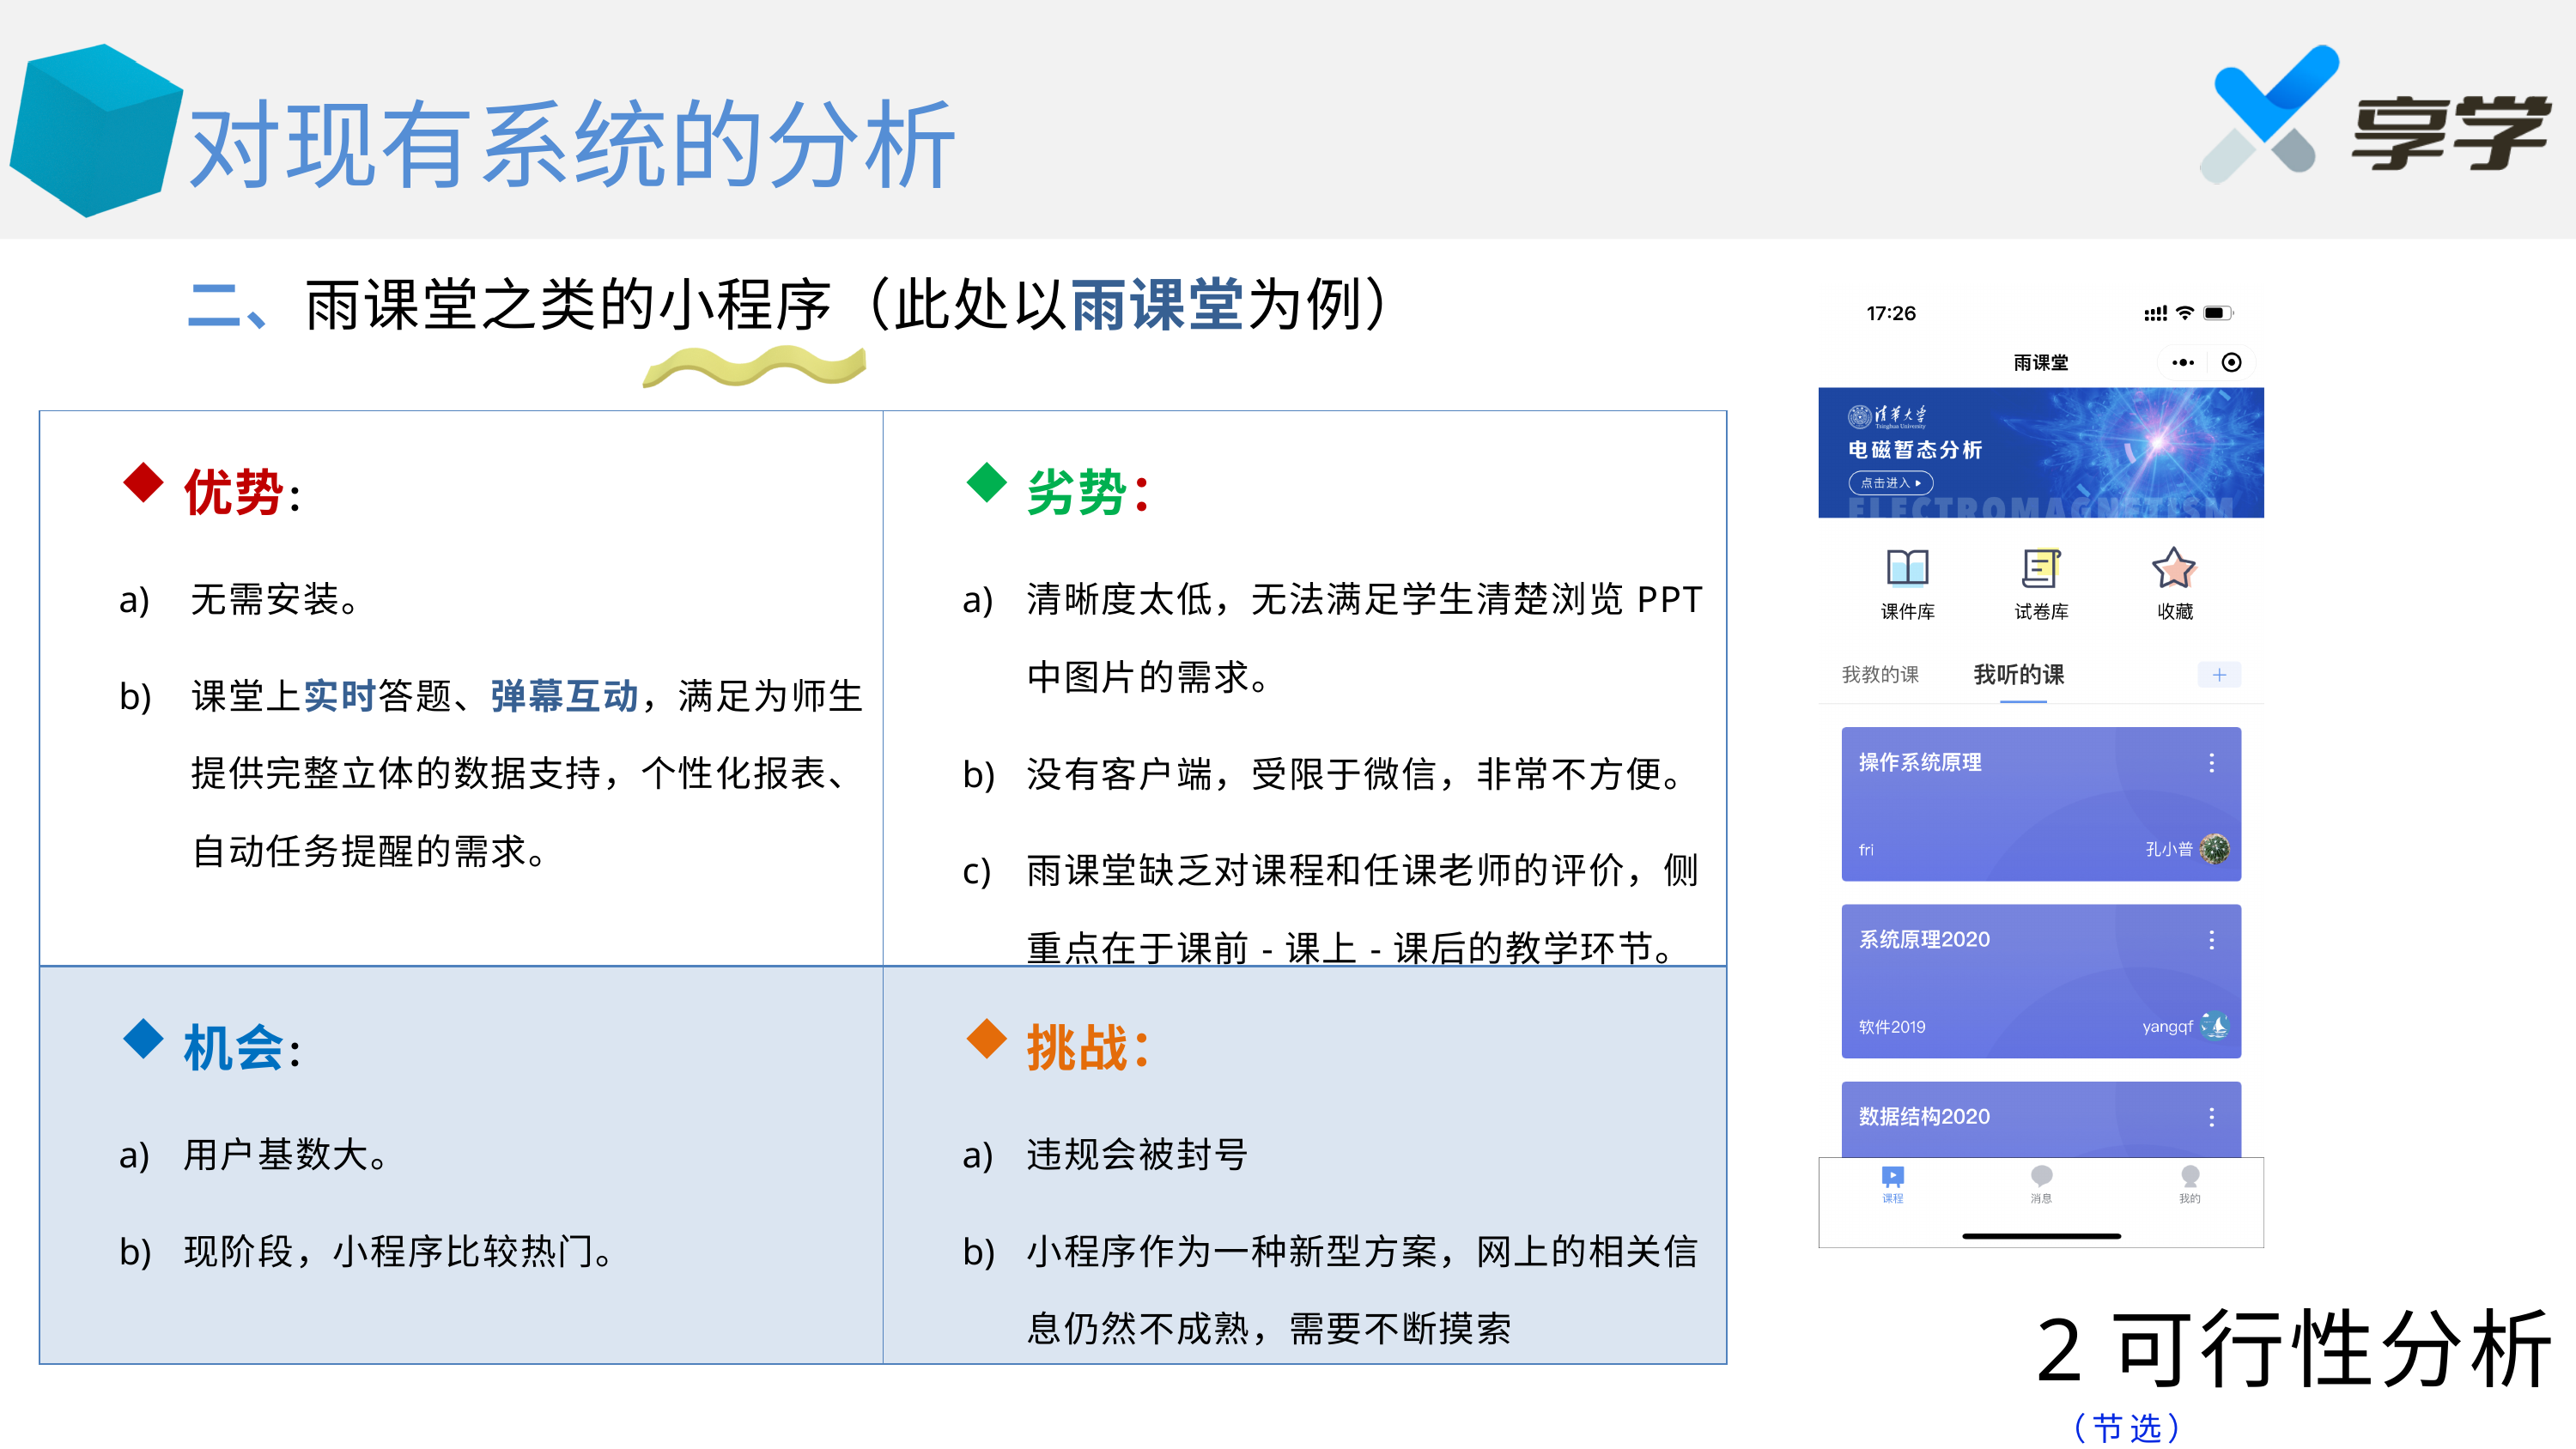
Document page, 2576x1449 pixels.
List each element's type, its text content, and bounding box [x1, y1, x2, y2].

table_header 劣势： 清晰度太低，无法满足学生清楚浏览PPT中图片的需求。 没有客户端，受限于微信，非常不方便。 雨课堂缺乏对课程和任课老师的评价，侧重点在于课前-课上-课后的教学环节。 [884, 411, 1726, 965]
table_cell 挑战： 违规会被封号 小程序作为一种新型方案，网上的相关信息仍然不成熟，需要不断摸索 [884, 967, 1726, 1363]
picture [2160, 0, 2576, 239]
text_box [9, 43, 873, 455]
table_cell 机会： 用户基数大。 现阶段，小程序比较热门。 [40, 967, 883, 1363]
text_box 2可行性分析 （节选） [1697, 1266, 2556, 1447]
text_box [0, 0, 2157, 239]
picture [1818, 283, 2264, 1248]
title 对现有系统的分析 二、雨课堂之类的小程序（此处以雨课堂为例） [184, 24, 1819, 337]
table_header 优势： 无需安装。 课堂上实时答题、弹幕互动，满足为师生提供完整立体的数据支持，个性化报表、自动任务提醒的需求。 [40, 411, 883, 965]
